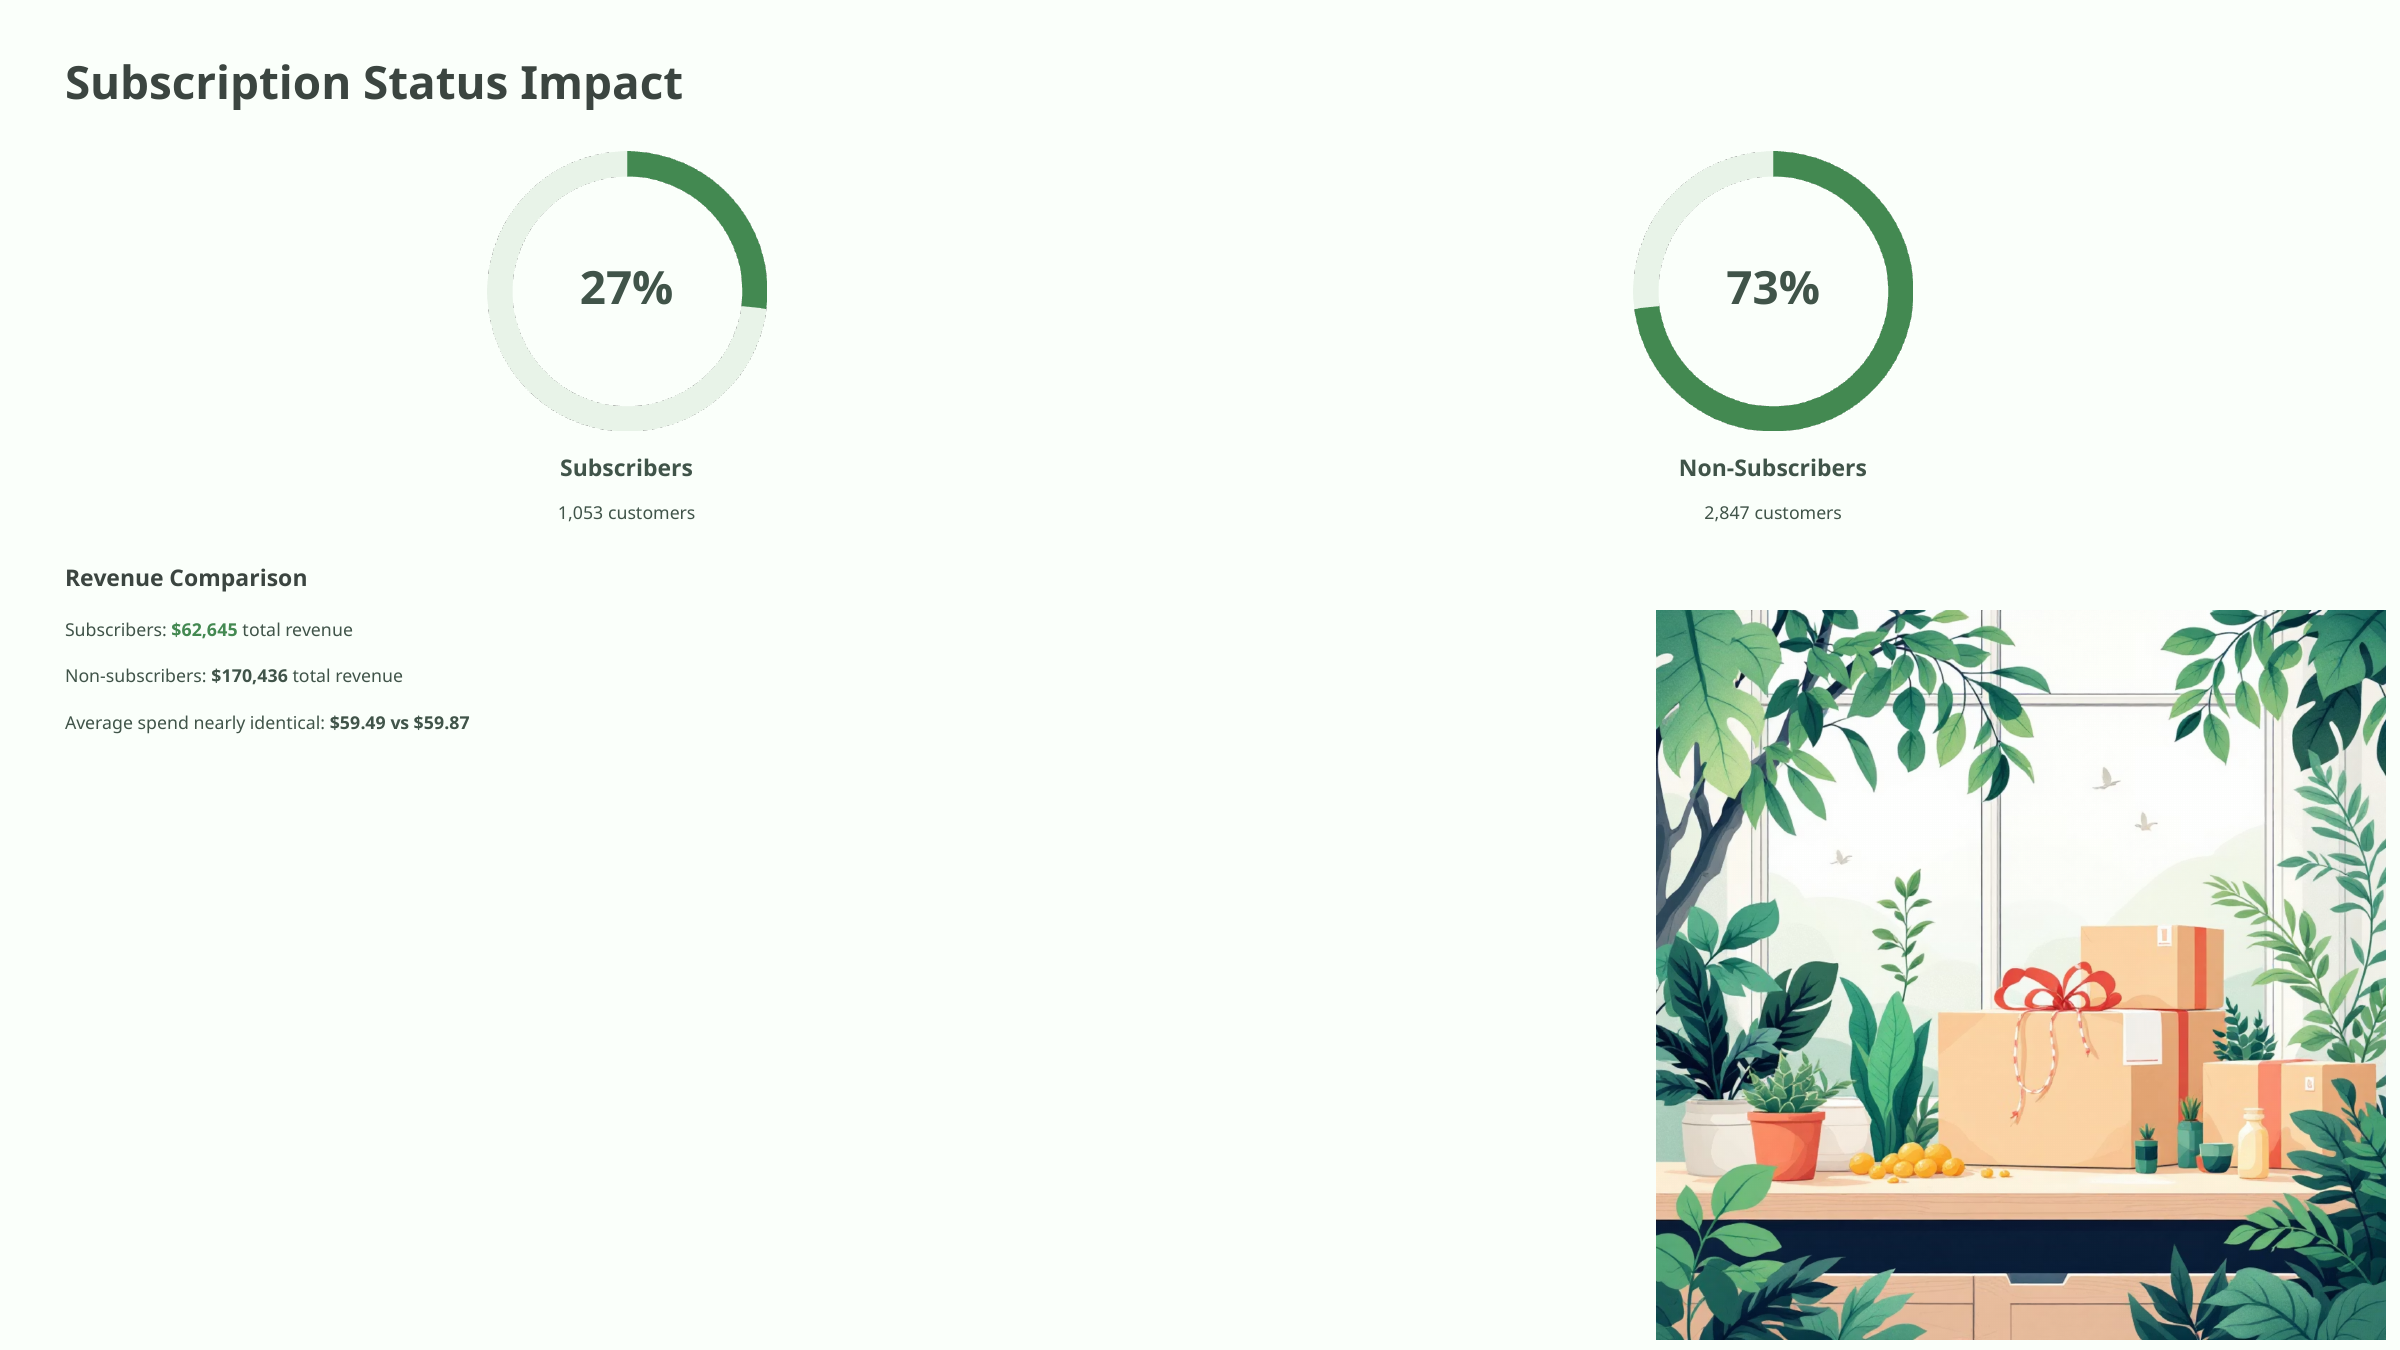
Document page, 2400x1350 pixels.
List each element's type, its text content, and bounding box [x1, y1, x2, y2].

text_box 2,847 customers [1211, 493, 2335, 524]
picture [1656, 610, 2389, 1340]
text_box Non-Subscribers [1656, 453, 1890, 483]
text_box Revenue Comparison [65, 562, 317, 592]
text_box Subscription Status Impact [65, 51, 712, 110]
text_box Average spend nearly identical: $59.49 vs $59.87 [65, 703, 1178, 734]
text_box Subscribers [510, 453, 743, 483]
picture [2370, 1250, 2374, 1260]
picture [1633, 151, 1913, 431]
picture [487, 151, 767, 431]
text_box Subscribers: $62,645 total revenue [65, 610, 1178, 641]
text_box 1,053 customers [65, 493, 1189, 524]
text_box Non-subscribers: $170,436 total revenue [65, 657, 1178, 687]
